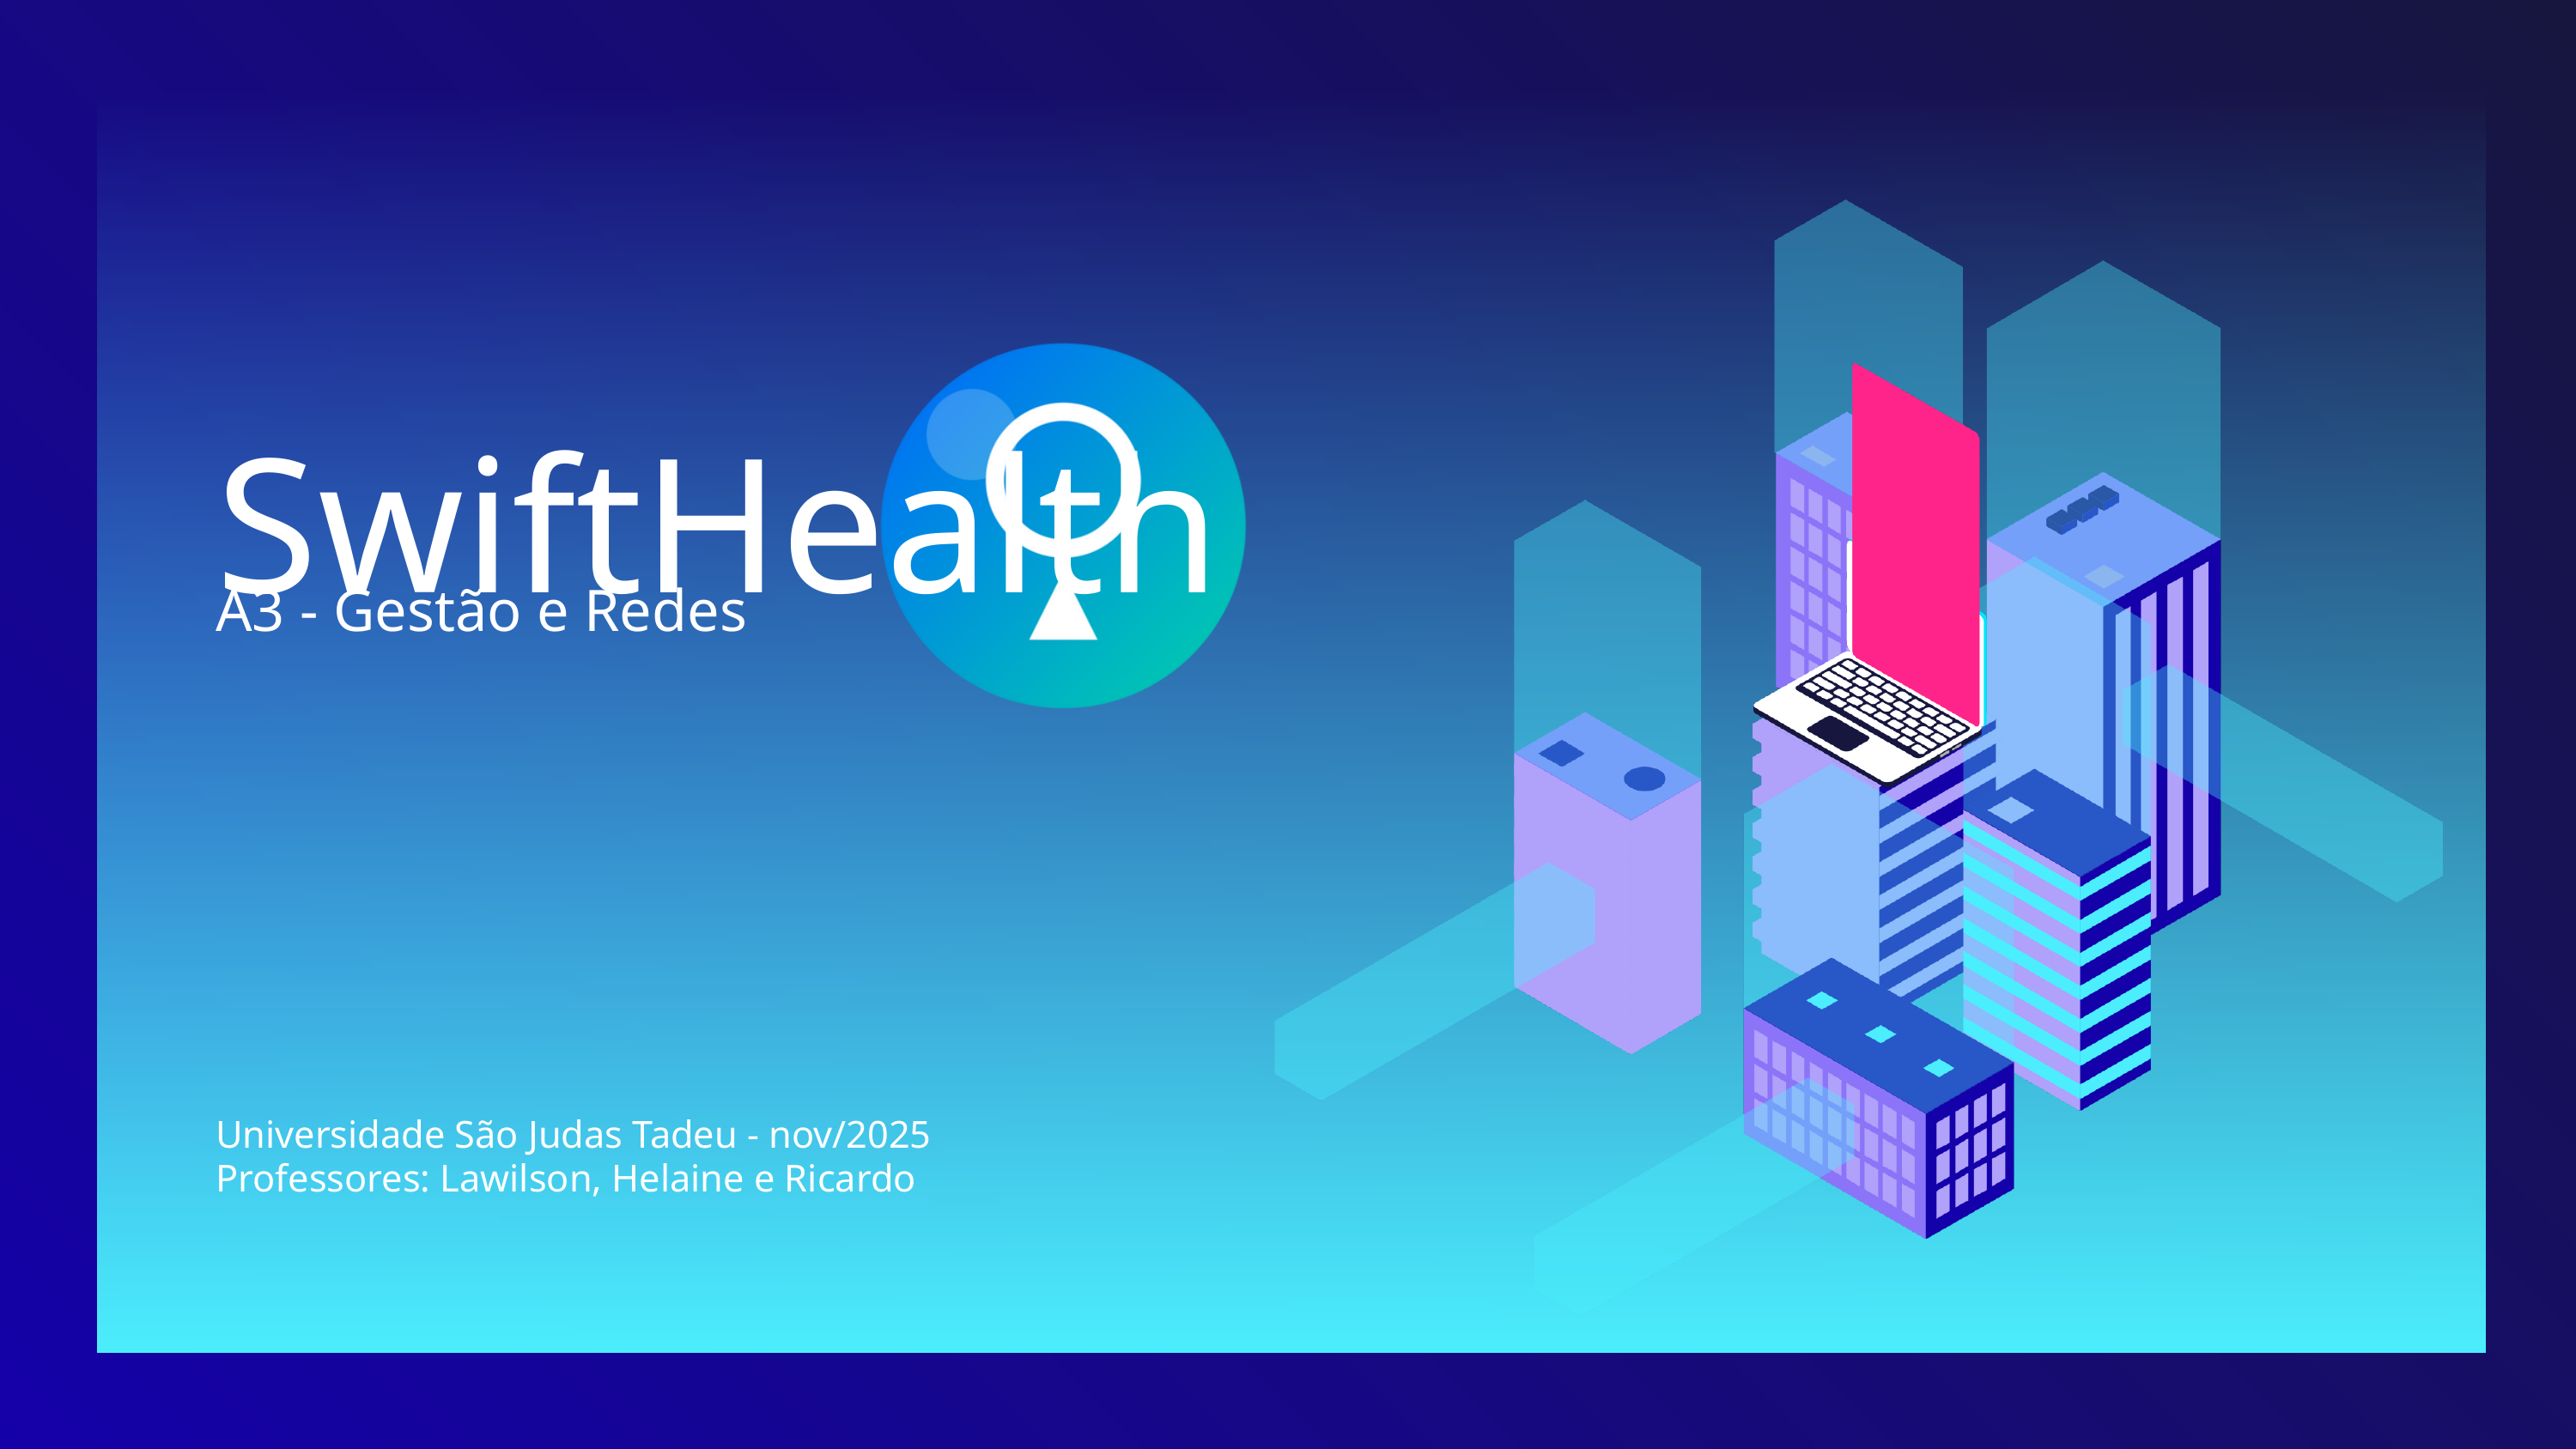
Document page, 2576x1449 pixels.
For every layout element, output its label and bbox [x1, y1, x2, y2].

text_box [97, 88, 2486, 1353]
